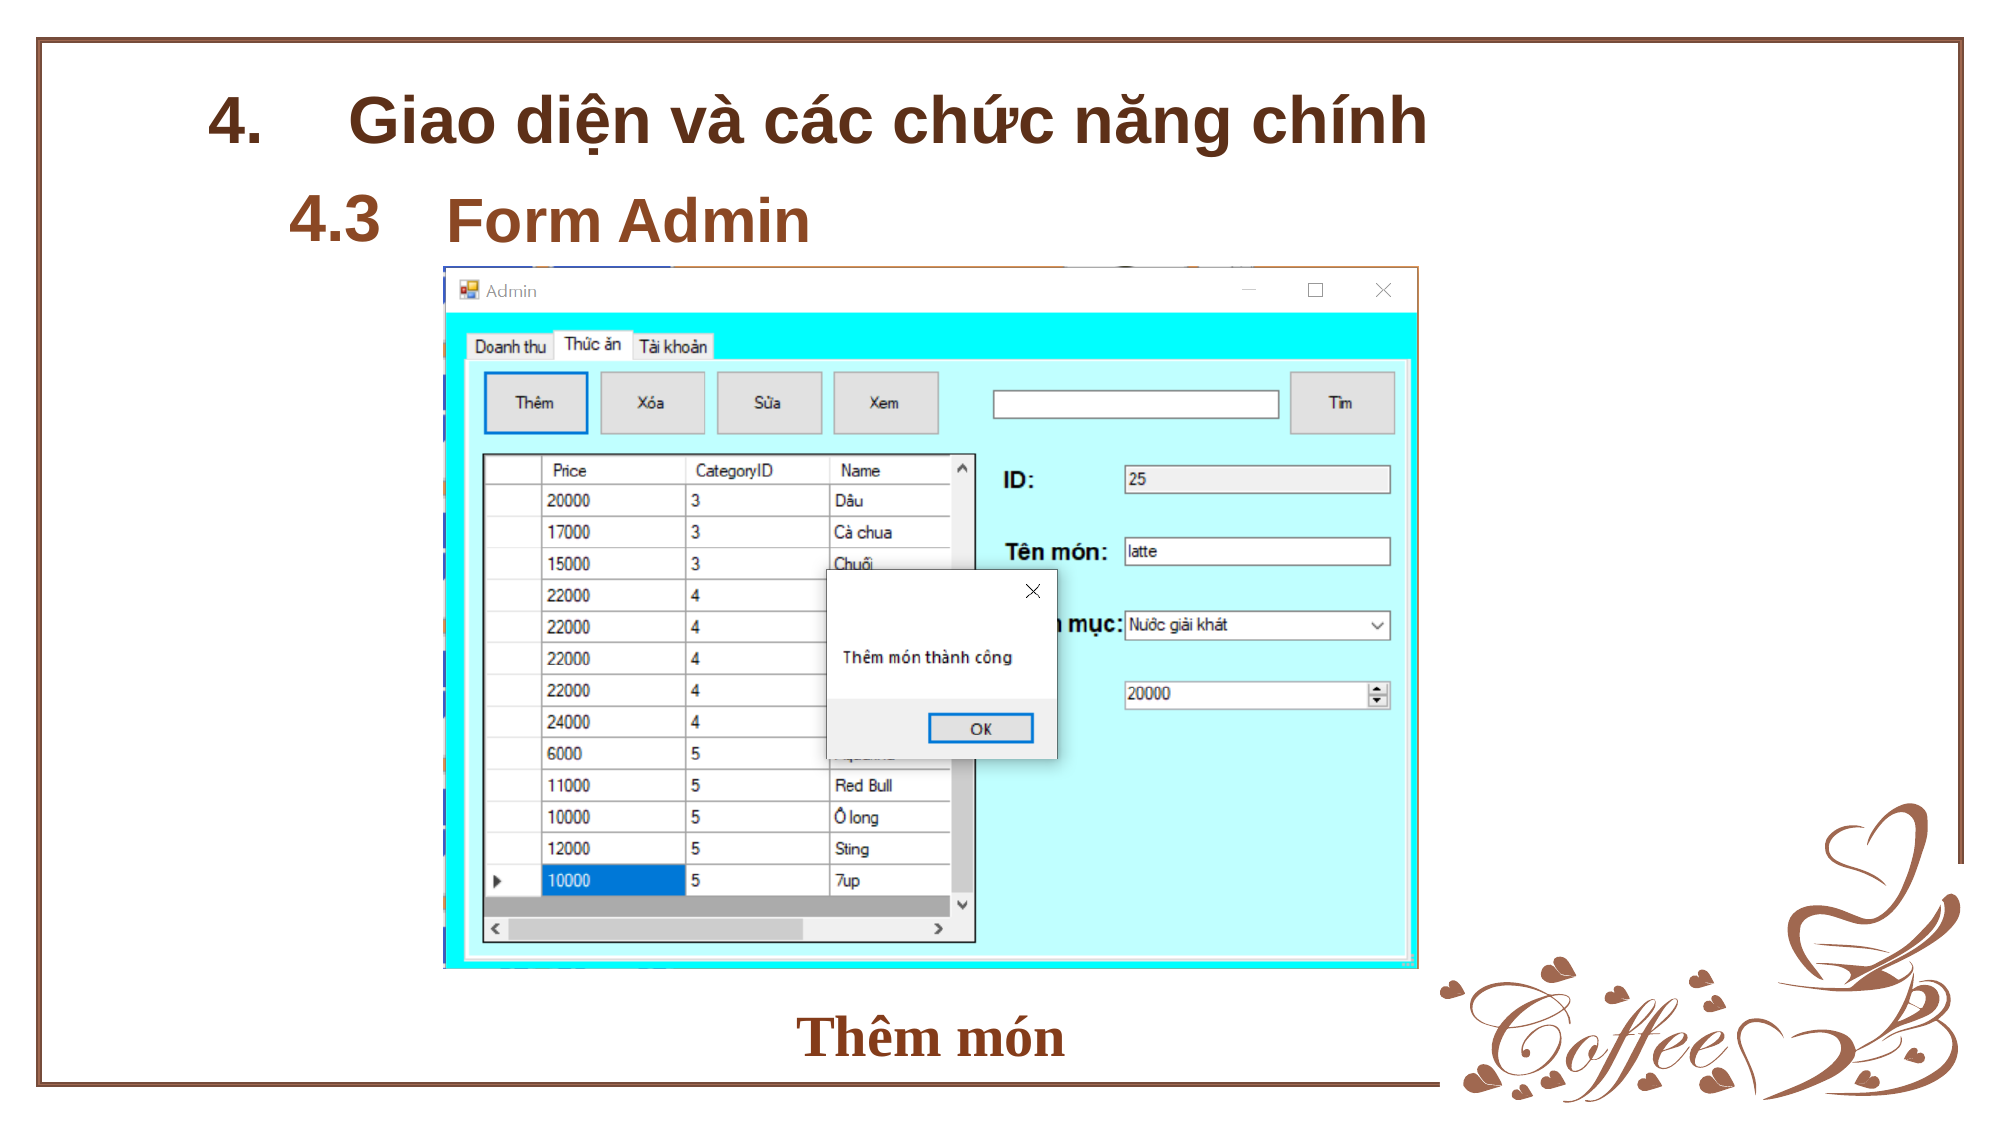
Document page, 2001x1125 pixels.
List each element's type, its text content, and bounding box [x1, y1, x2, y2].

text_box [65, 69, 1933, 166]
picture [443, 266, 1419, 969]
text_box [174, 167, 1945, 265]
text_box Thêm món [781, 969, 1082, 1076]
